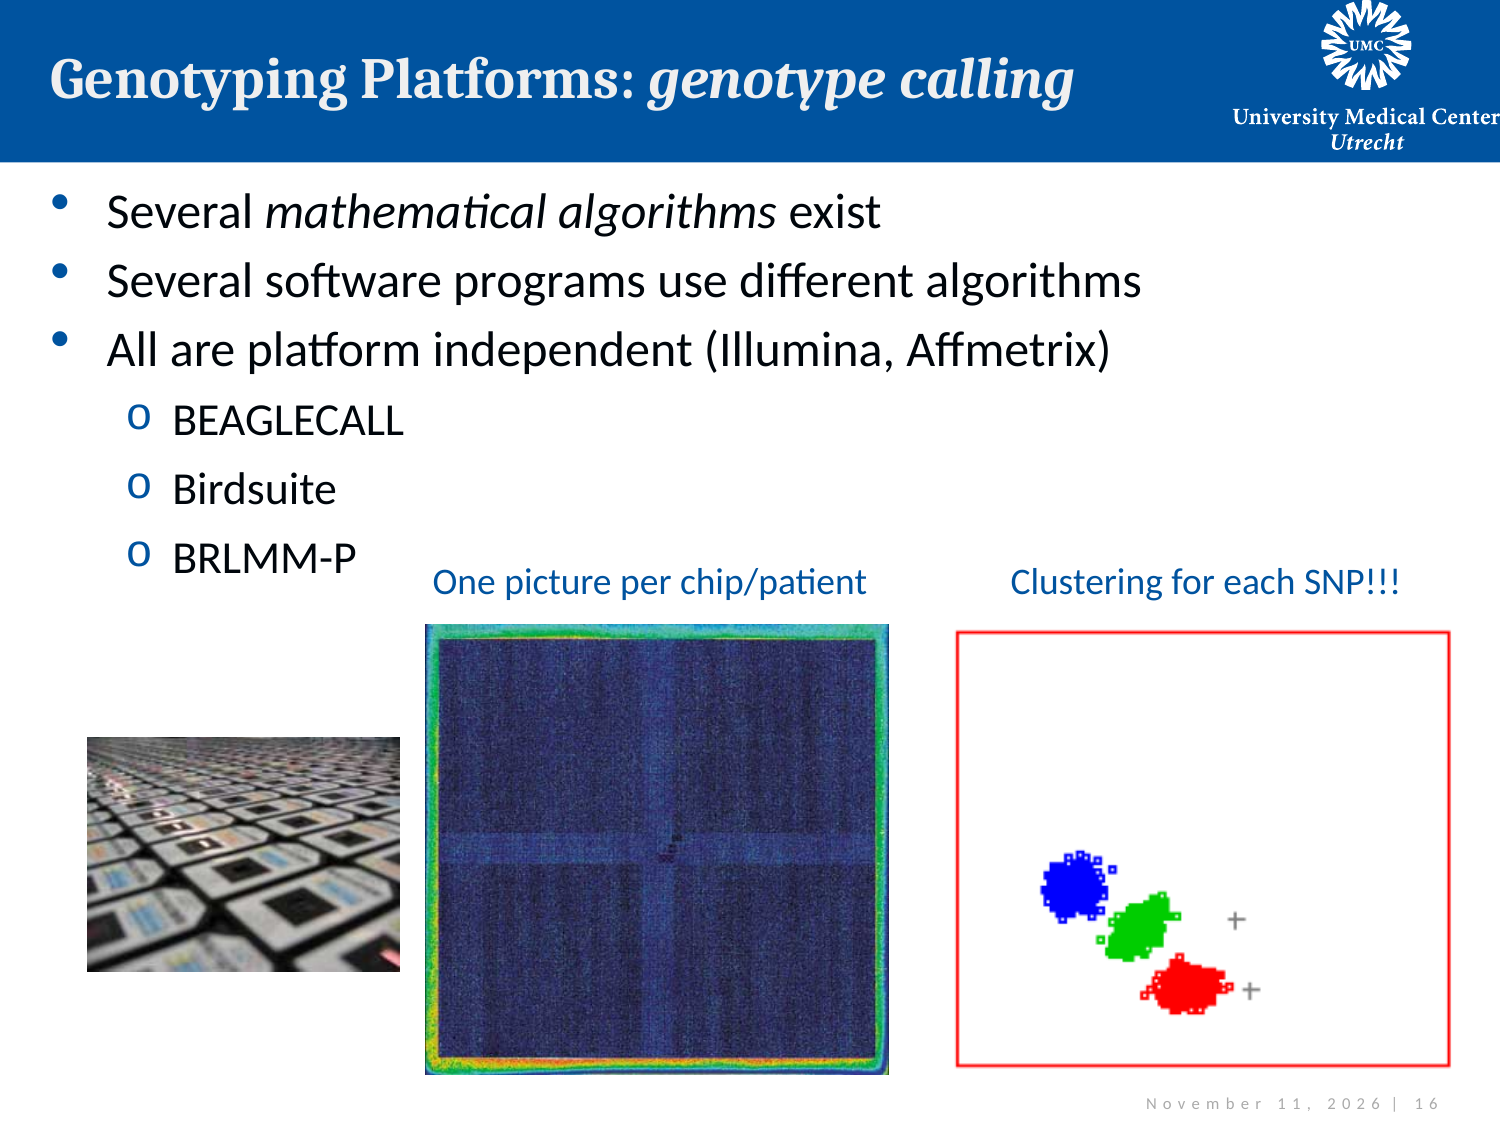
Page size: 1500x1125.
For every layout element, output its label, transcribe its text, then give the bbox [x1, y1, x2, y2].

list Several mathematical algorithms exist Several software programs use different algorithms All are platform independent (Illumina, Affmetrix) BEAGLECALL Birdsuite BRLMM-P [35, 162, 1453, 1078]
picture [949, 624, 1459, 1076]
title Genotyping Platforms: genotype calling [34, 0, 1238, 151]
picture [424, 624, 890, 1076]
text_box One picture per chip/patient [412, 549, 888, 610]
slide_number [1068, 1087, 1453, 1118]
picture [87, 737, 401, 973]
text_box Clustering for each SNP!!! [987, 549, 1425, 610]
